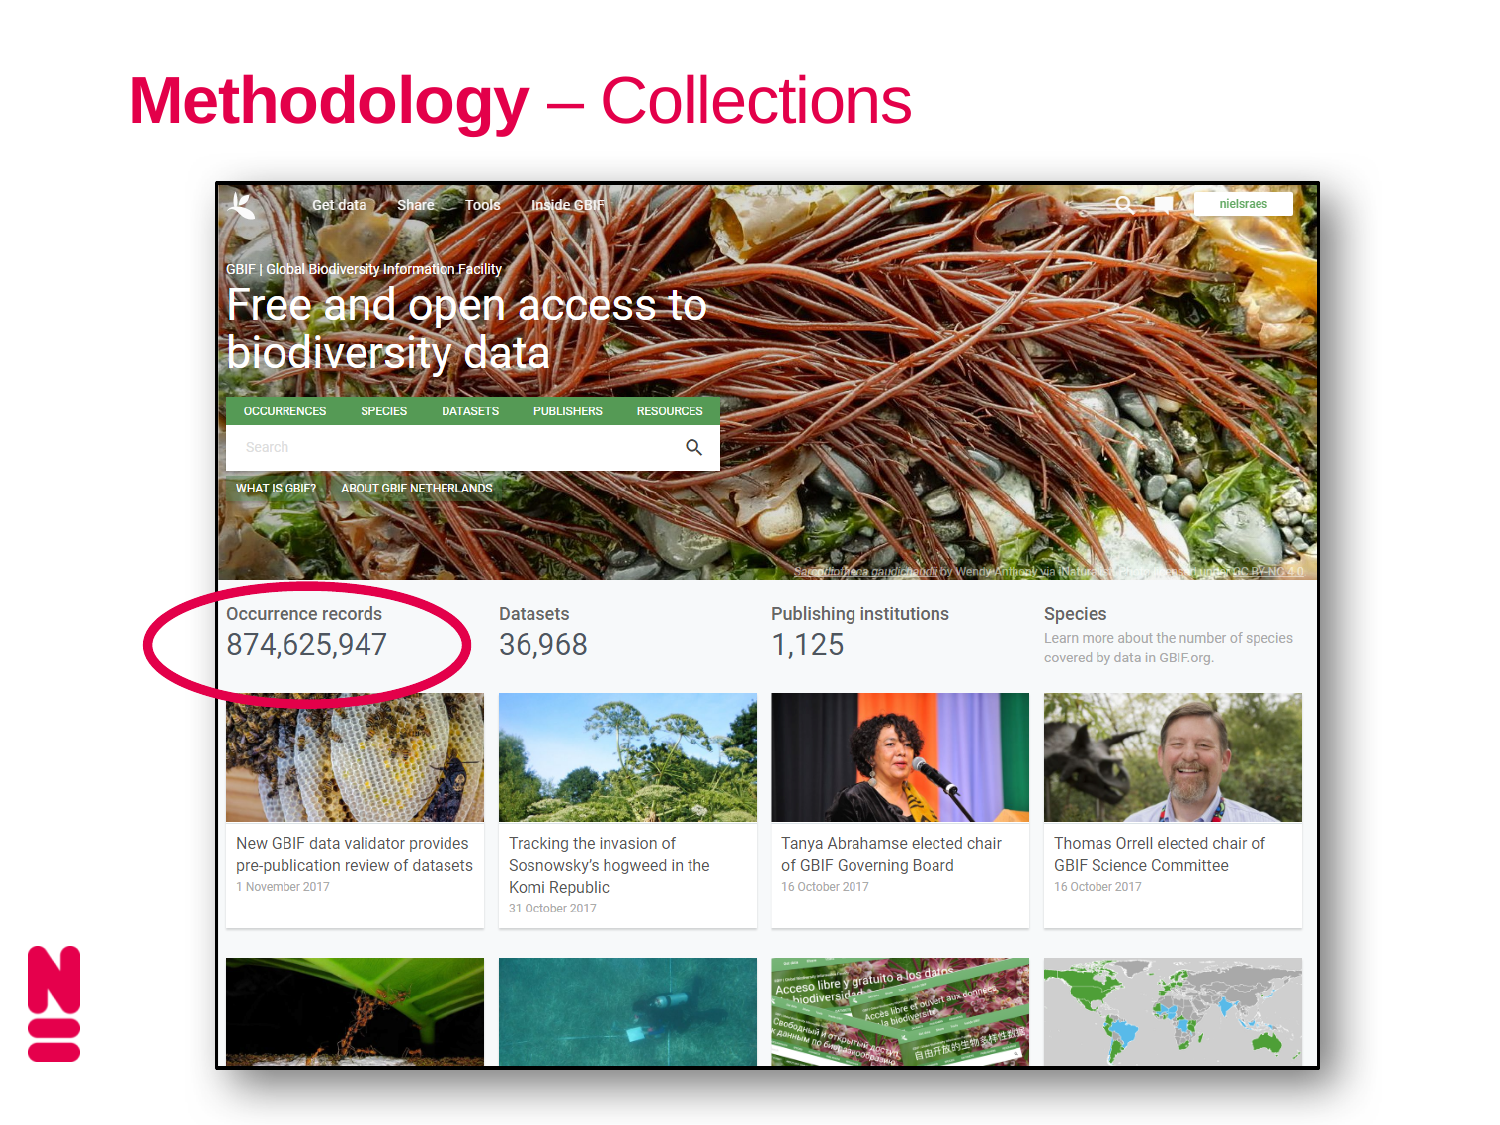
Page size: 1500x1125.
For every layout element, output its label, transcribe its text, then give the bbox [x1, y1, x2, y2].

title Methodology – Collections [128, 66, 1436, 224]
text_box [145, 595, 213, 695]
picture [218, 184, 1318, 1067]
picture [28, 946, 80, 1062]
